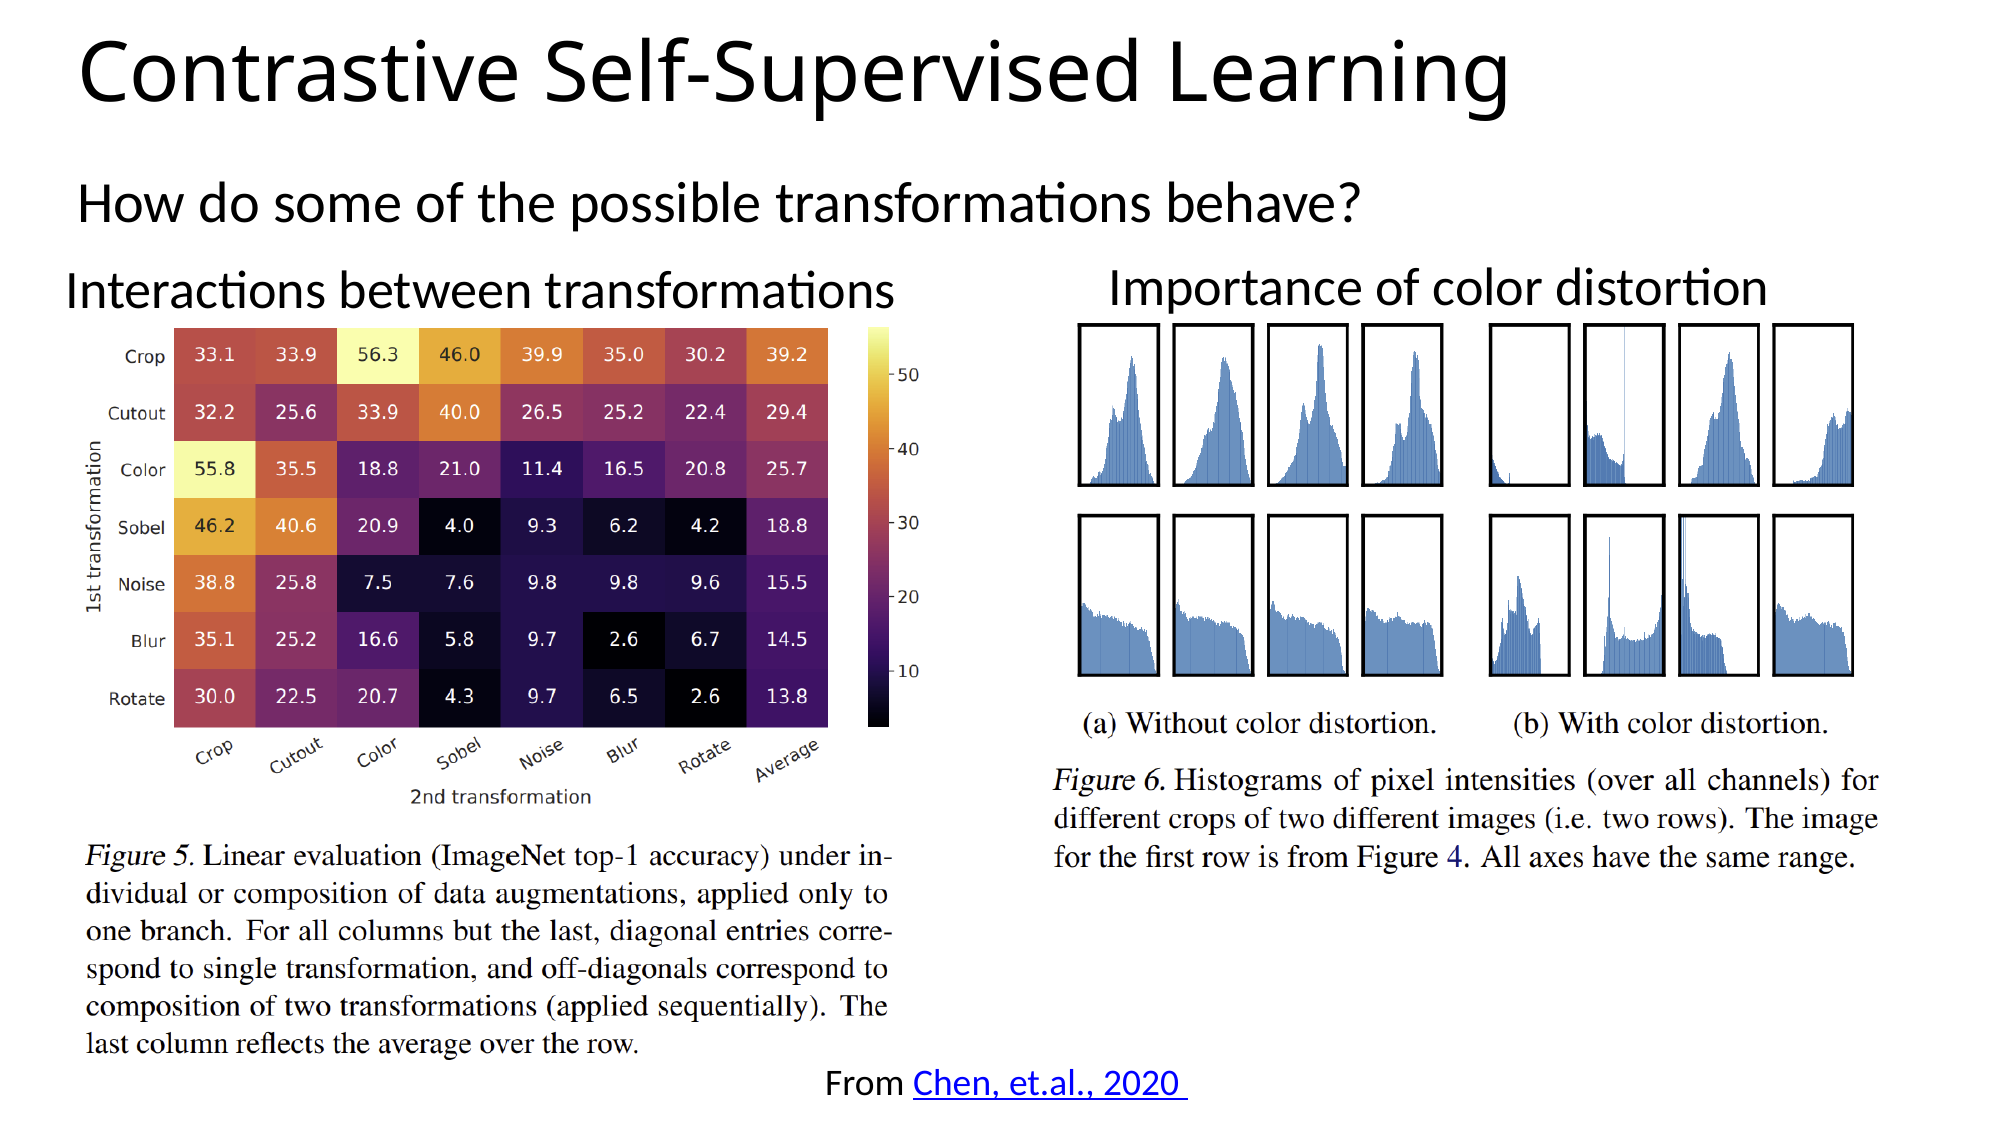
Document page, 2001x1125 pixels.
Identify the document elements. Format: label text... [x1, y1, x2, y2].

text_box Importance of color distortion [1007, 243, 1884, 323]
text_box From Chen, et.al., 2020 [810, 1050, 1336, 1110]
picture [1046, 314, 1884, 881]
list How do some of the possible transformations behave? [62, 156, 1930, 236]
picture [84, 318, 928, 1061]
text_box Interactions between transformations [50, 246, 927, 326]
title Contrastive Self-Supervised Learning [62, 29, 1953, 134]
